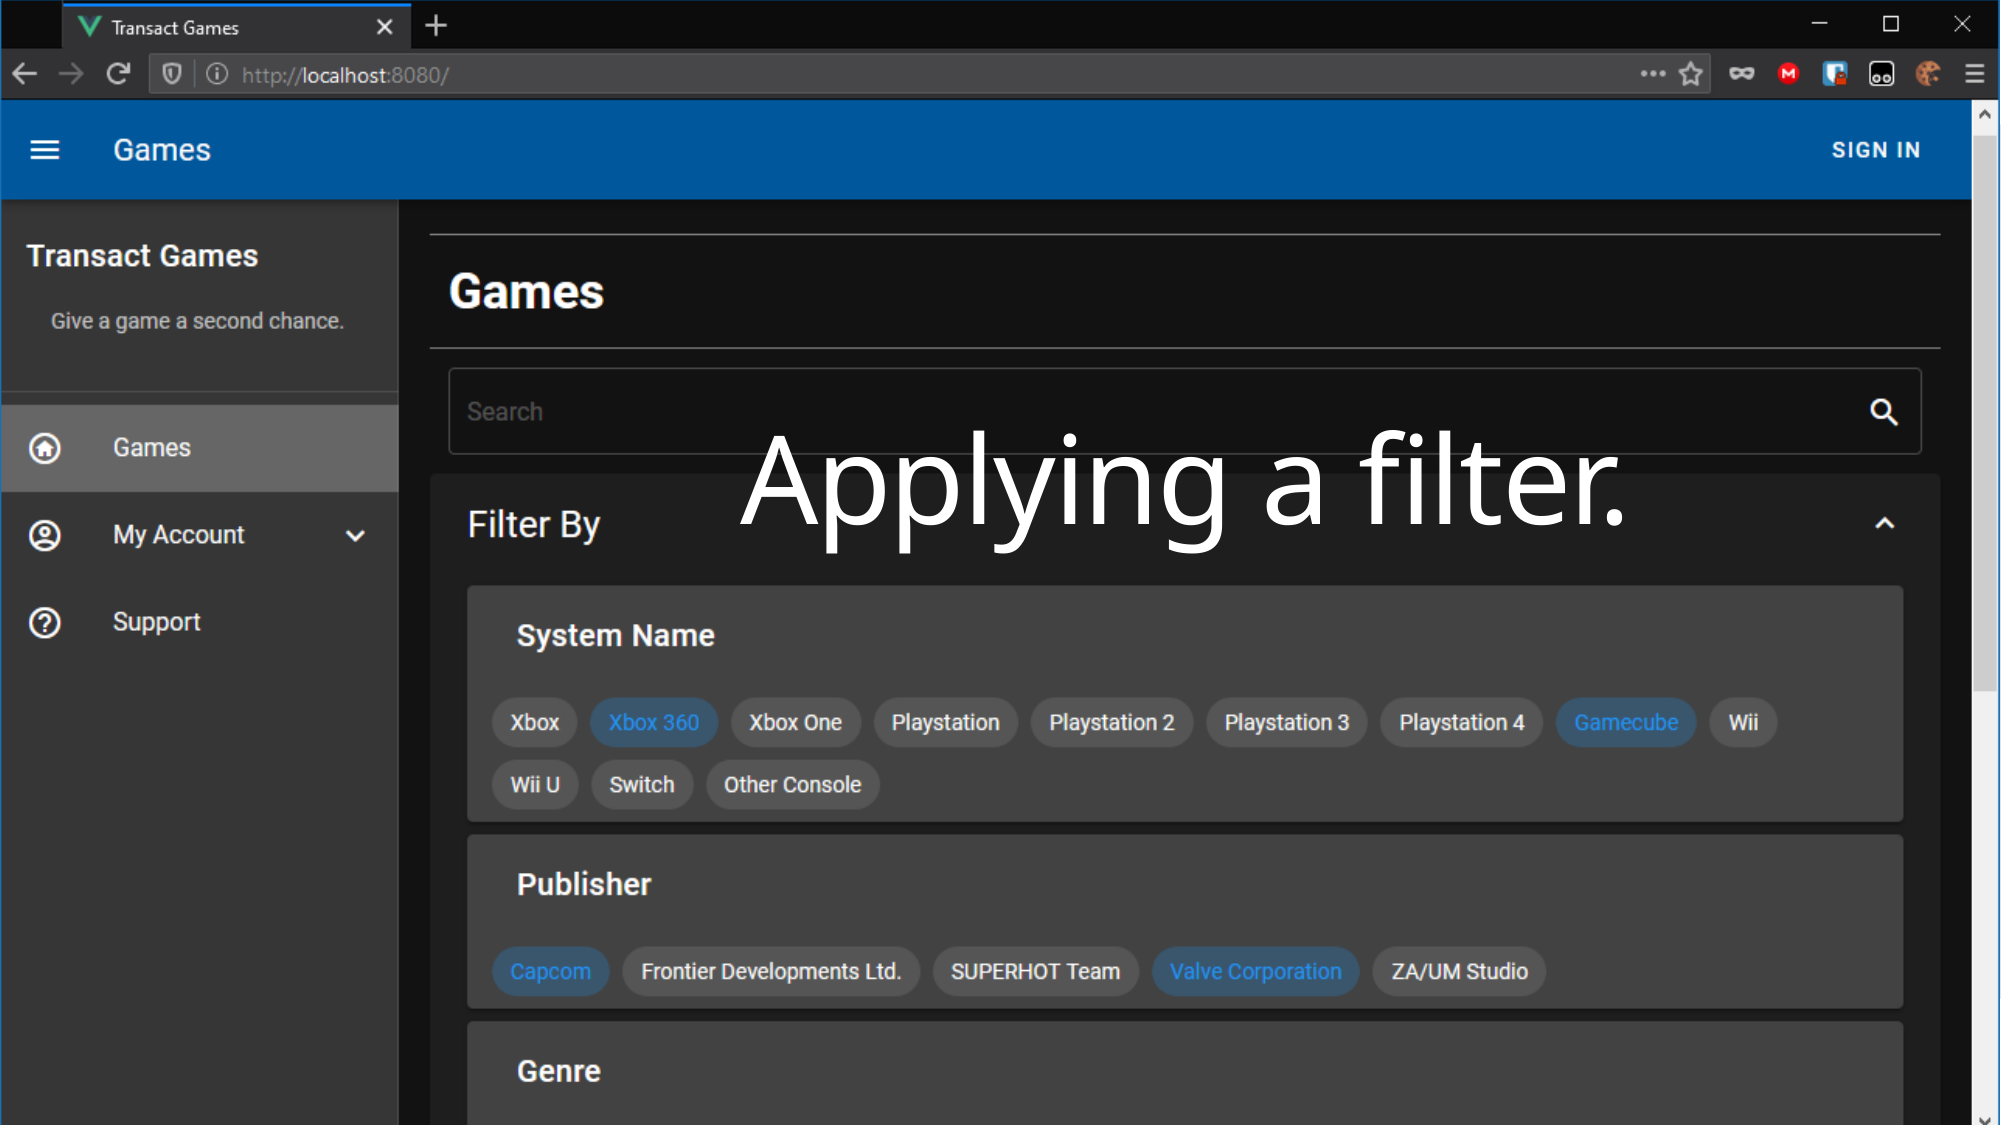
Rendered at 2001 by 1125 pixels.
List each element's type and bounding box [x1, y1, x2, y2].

list [0, 0, 2000, 1125]
